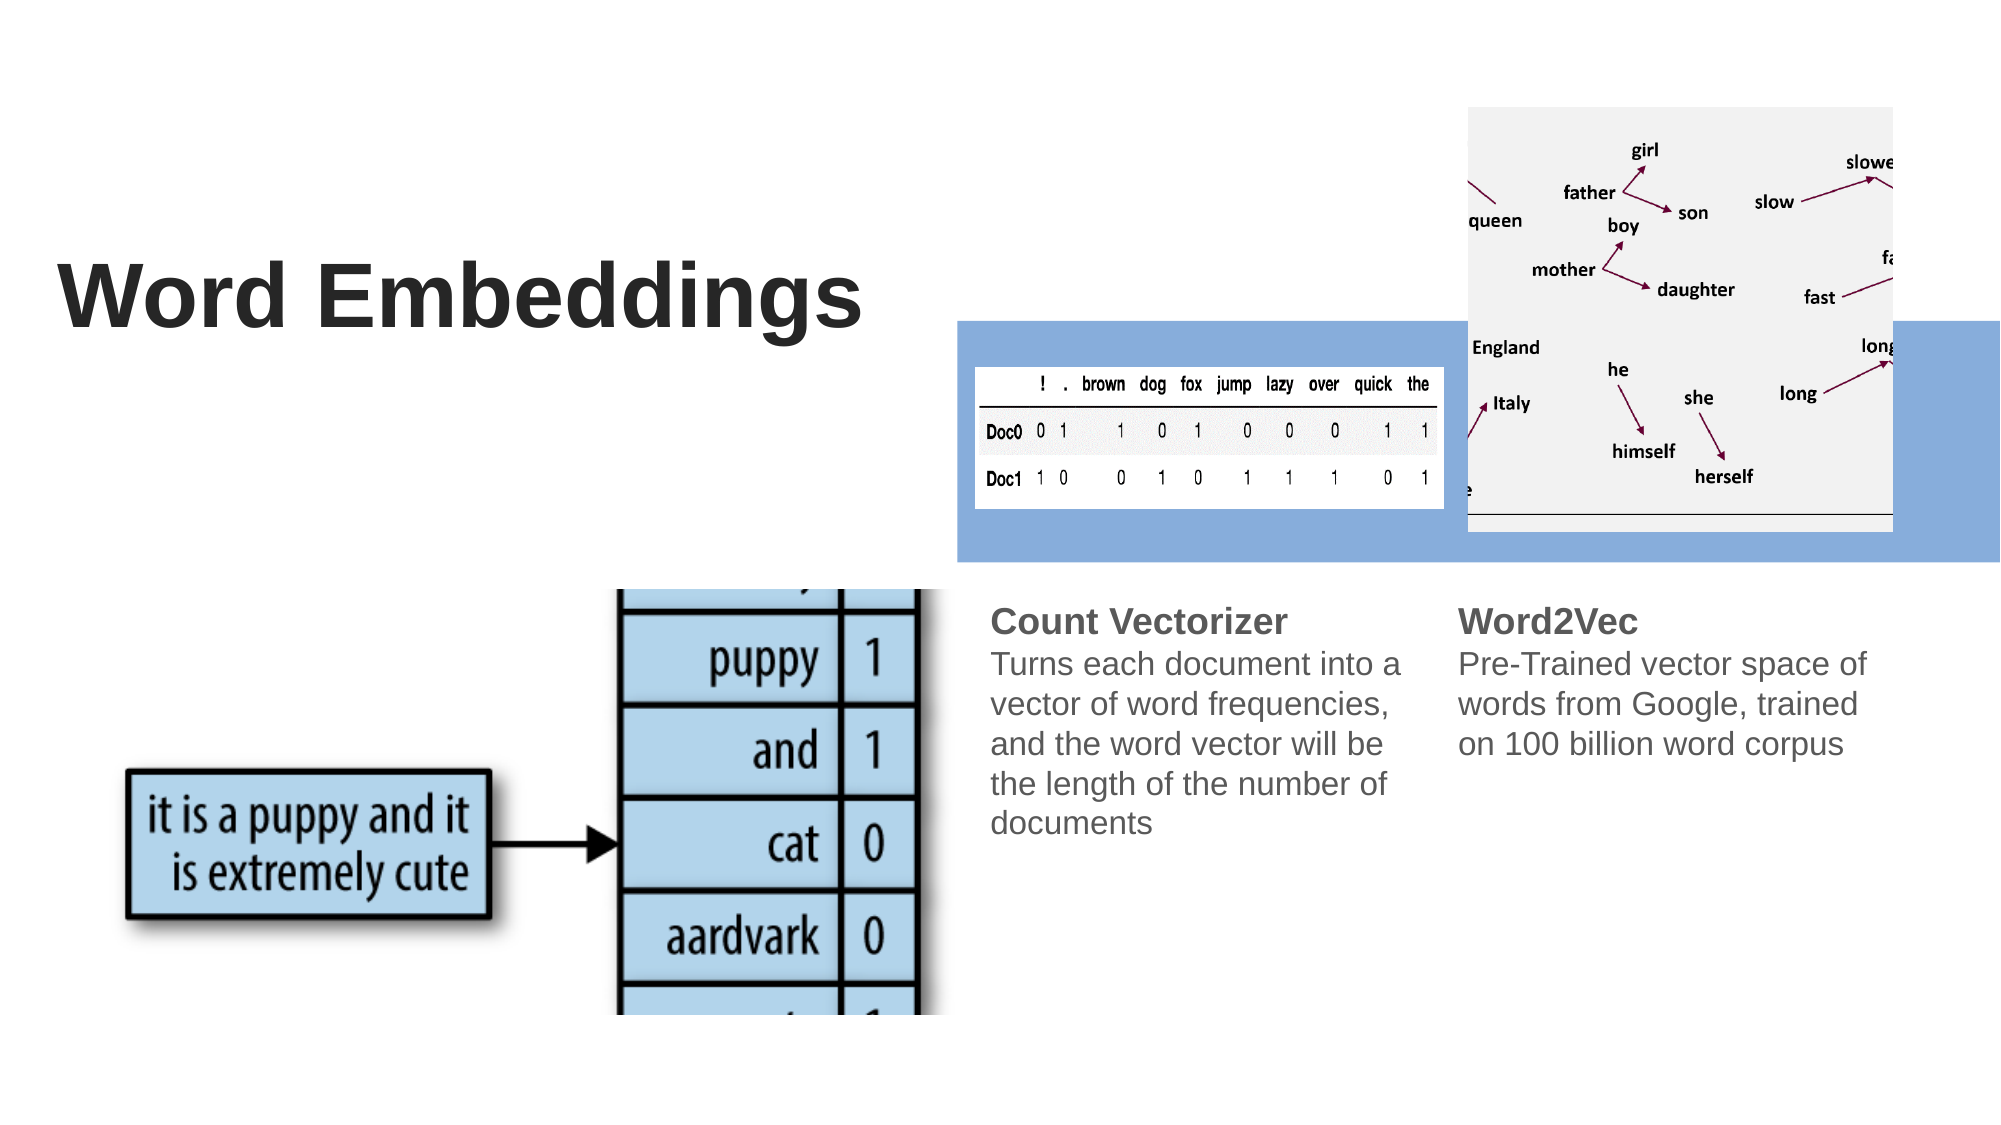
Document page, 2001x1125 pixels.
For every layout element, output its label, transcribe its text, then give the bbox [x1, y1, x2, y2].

picture [975, 367, 1444, 509]
text_box Word2Vec Pre-Trained vector space of words from Google, trained on 100 billion word corpus [1443, 589, 1893, 770]
text_box Word Embeddings [42, 76, 916, 493]
text_box Count Vectorizer Turns each document into a vector of word frequencies, and the word vector will be the length of the number of documents [975, 589, 1426, 849]
picture [1467, 106, 1893, 532]
picture [106, 589, 958, 1015]
